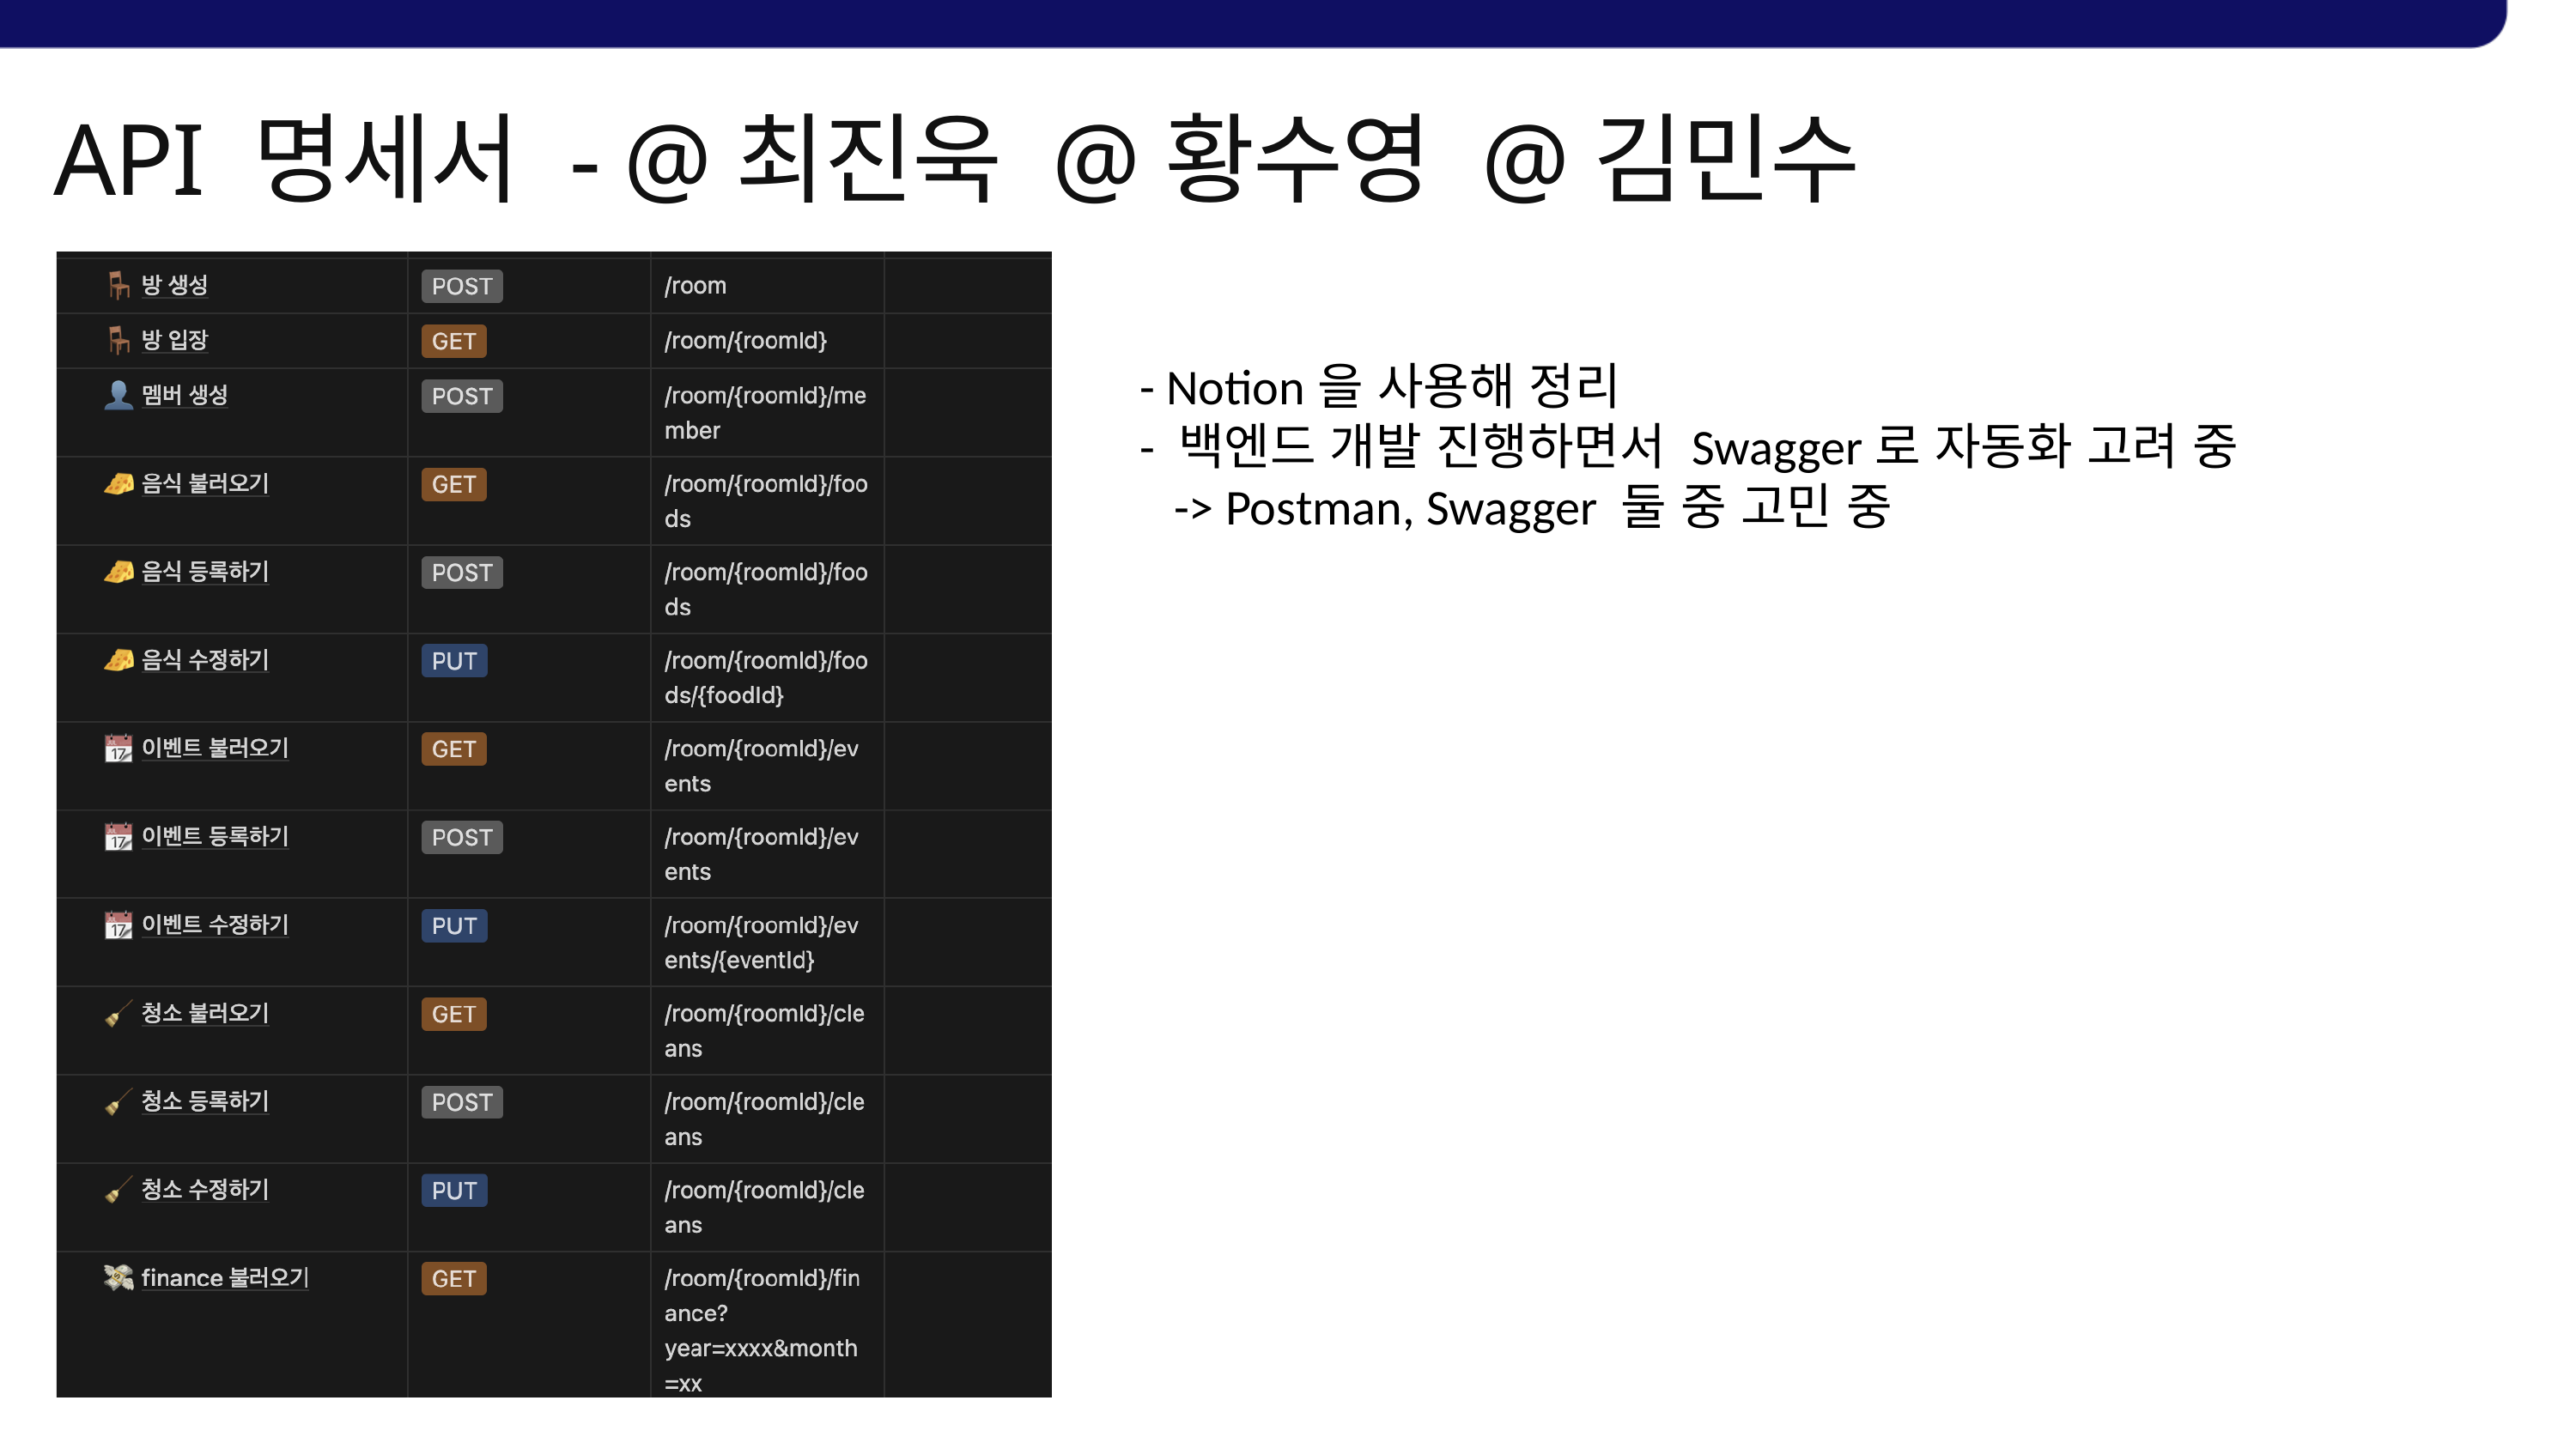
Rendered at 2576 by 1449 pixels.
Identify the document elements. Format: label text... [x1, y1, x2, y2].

picture [56, 252, 1053, 1397]
text_box - Notion을 사용해 정리 - 백엔드 개발 진행하면서 Swagger로 자동화 고려 중 -> Postman, Swagger 둘 중 고민 중 [1127, 349, 2318, 542]
picture [0, 0, 2508, 49]
text_box API 명세서 - @최진욱 @황수영 @김민수 [53, 101, 2576, 240]
